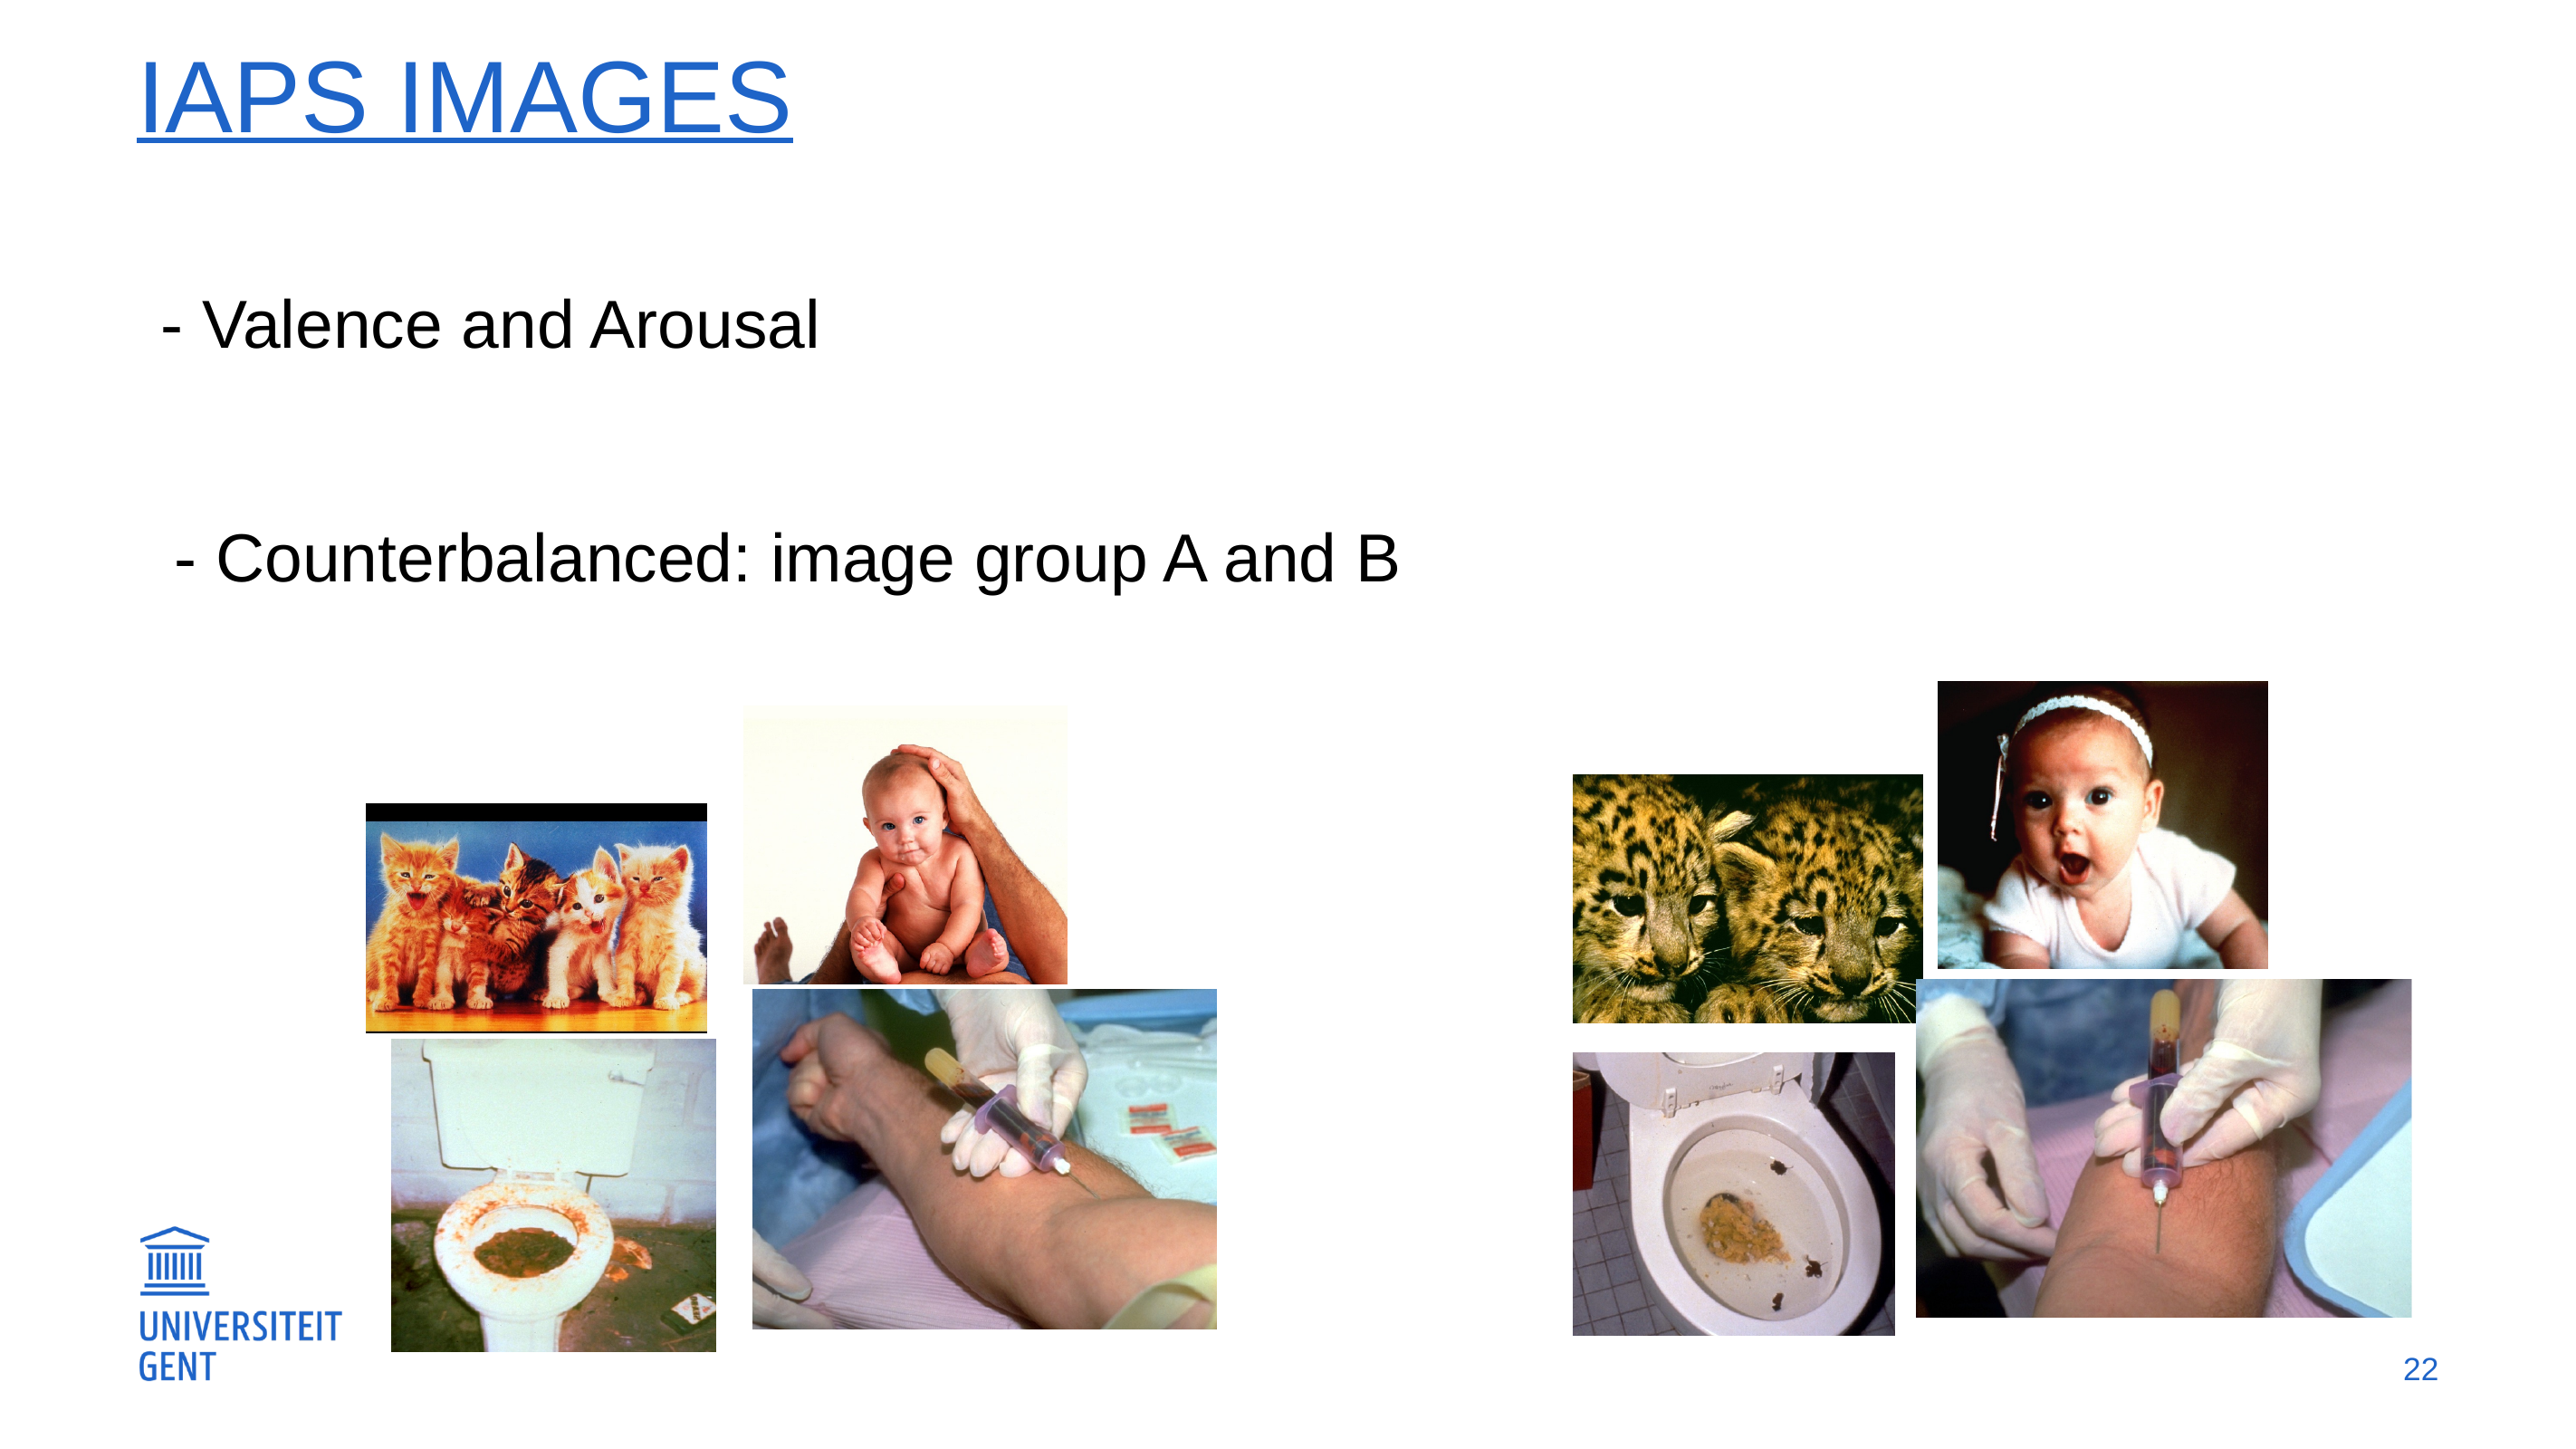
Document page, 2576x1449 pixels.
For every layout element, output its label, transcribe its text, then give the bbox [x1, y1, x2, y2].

slide_number 22 [2315, 1329, 2453, 1407]
title IAPs IMAGES [123, 37, 2456, 166]
picture [1573, 774, 2412, 1318]
picture [1938, 681, 2268, 969]
picture [72, 1039, 716, 1449]
picture [752, 989, 1217, 1330]
picture [365, 803, 707, 1033]
text_box - Valence and Arousal - Counterbalanced: image group A and B [148, 257, 1812, 603]
picture [743, 705, 1068, 984]
picture [1573, 1052, 1895, 1336]
